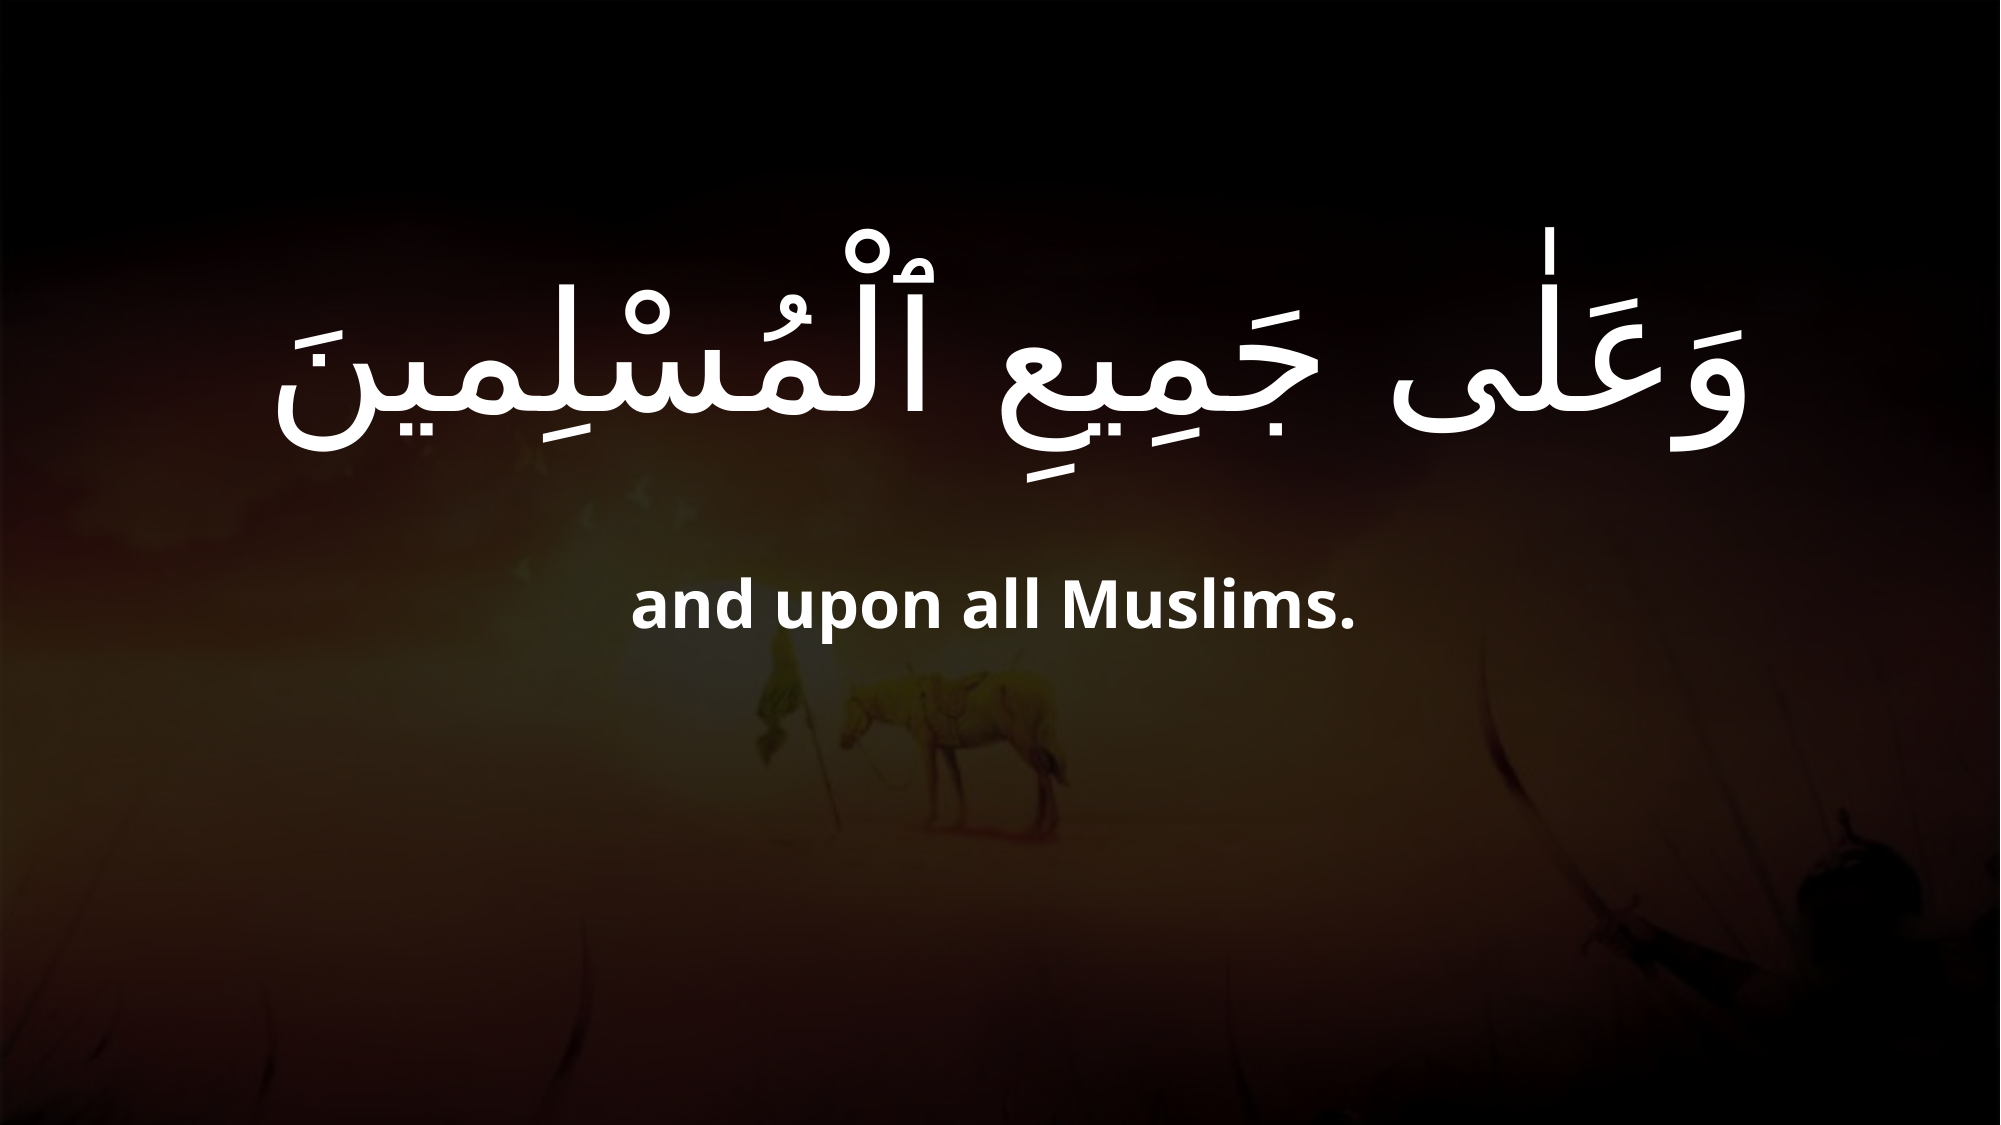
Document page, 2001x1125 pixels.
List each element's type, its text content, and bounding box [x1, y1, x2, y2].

title وَعَلٰى جَمِيعِ ٱلْمُسْلِمينَ [102, 237, 1922, 453]
subtitle and upon all Muslims. [303, 554, 1686, 1125]
